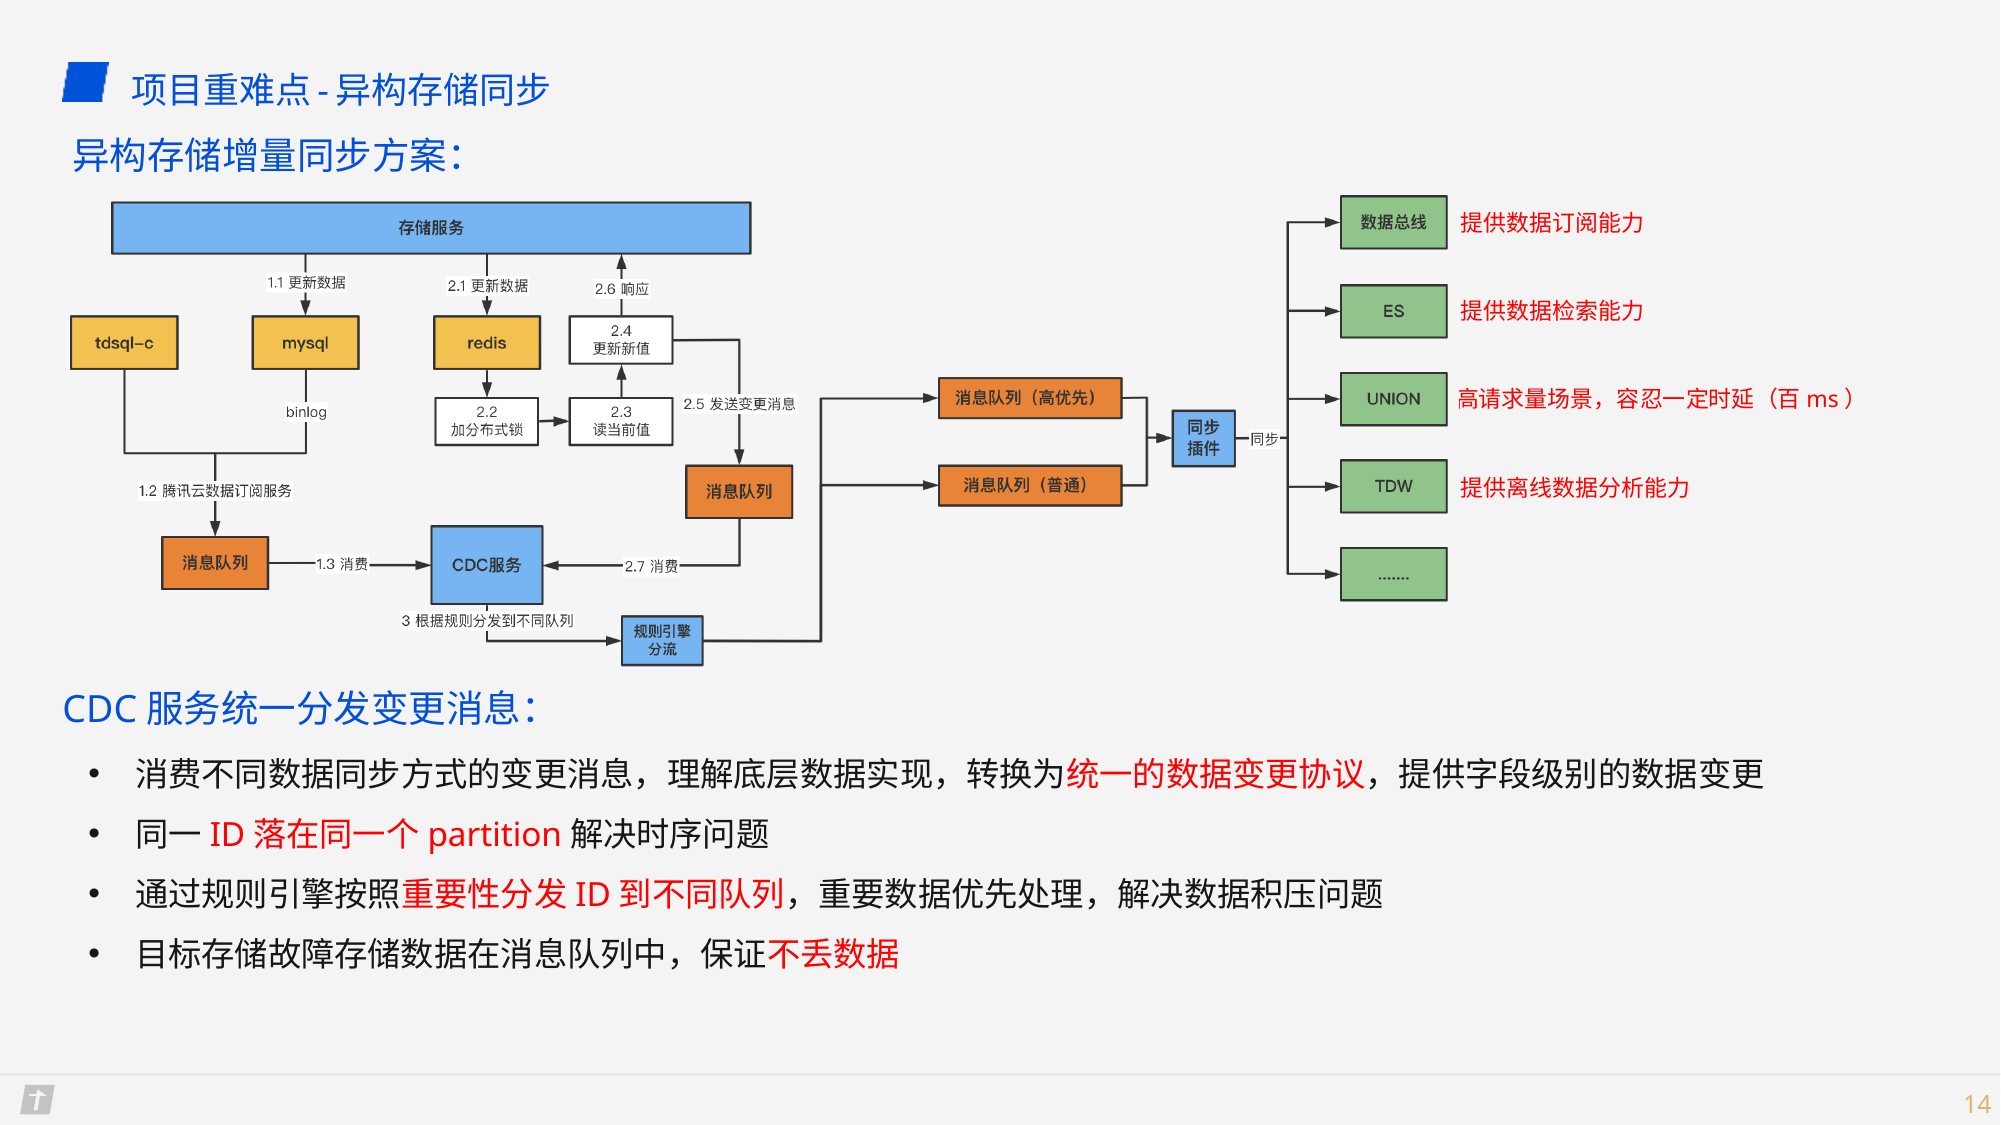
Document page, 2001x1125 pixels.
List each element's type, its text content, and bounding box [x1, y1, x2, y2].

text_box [53, 677, 1800, 977]
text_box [55, 62, 116, 102]
slide_number 14 [0, 1079, 2000, 1125]
text_box 异构存储增量同步方案： [57, 124, 500, 184]
title 项目重难点-异构存储同步 [122, 67, 958, 120]
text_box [62, 186, 1879, 675]
